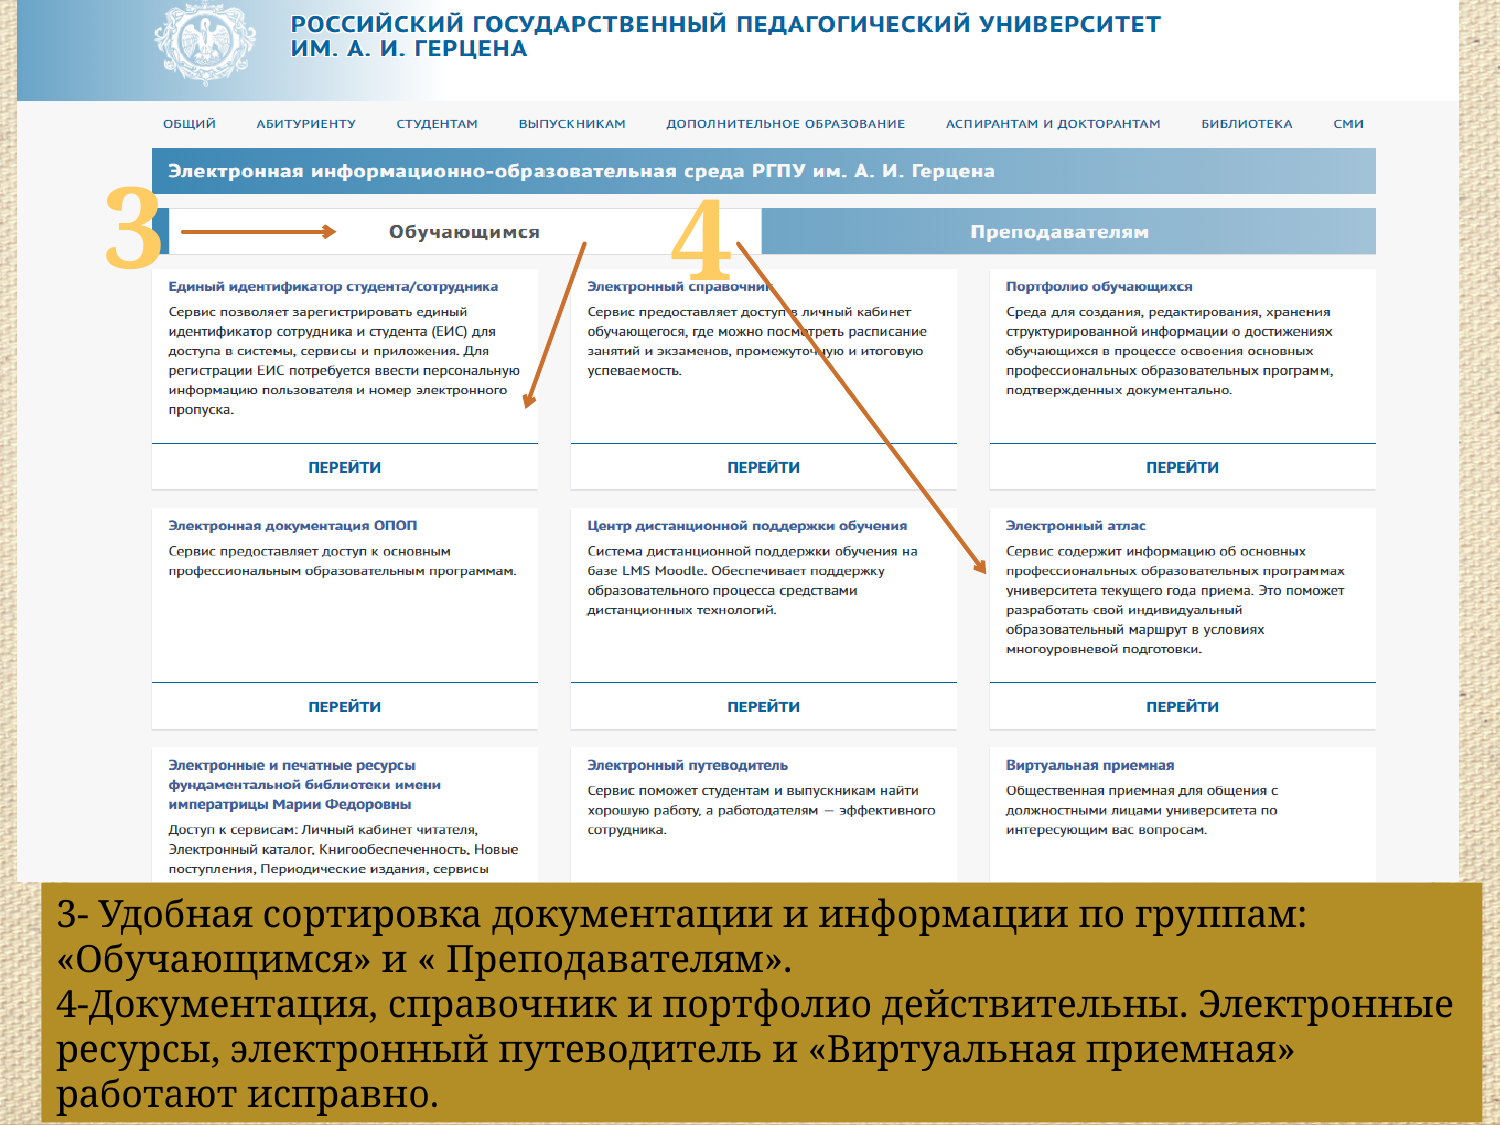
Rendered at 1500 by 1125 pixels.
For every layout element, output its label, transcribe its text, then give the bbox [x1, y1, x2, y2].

picture [0, 0, 1500, 1125]
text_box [525, 243, 585, 410]
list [17, 0, 1459, 882]
text_box 3- Удобная сортировка документации и информации по группам: «Обучающимся» и « Преподавателям». 4-Документация, справочник и портфолио действительны. Электронные ресурсы, электронный путеводитель и «Виртуальная приемная» работают исправно. [41, 882, 1483, 1123]
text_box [737, 243, 987, 575]
